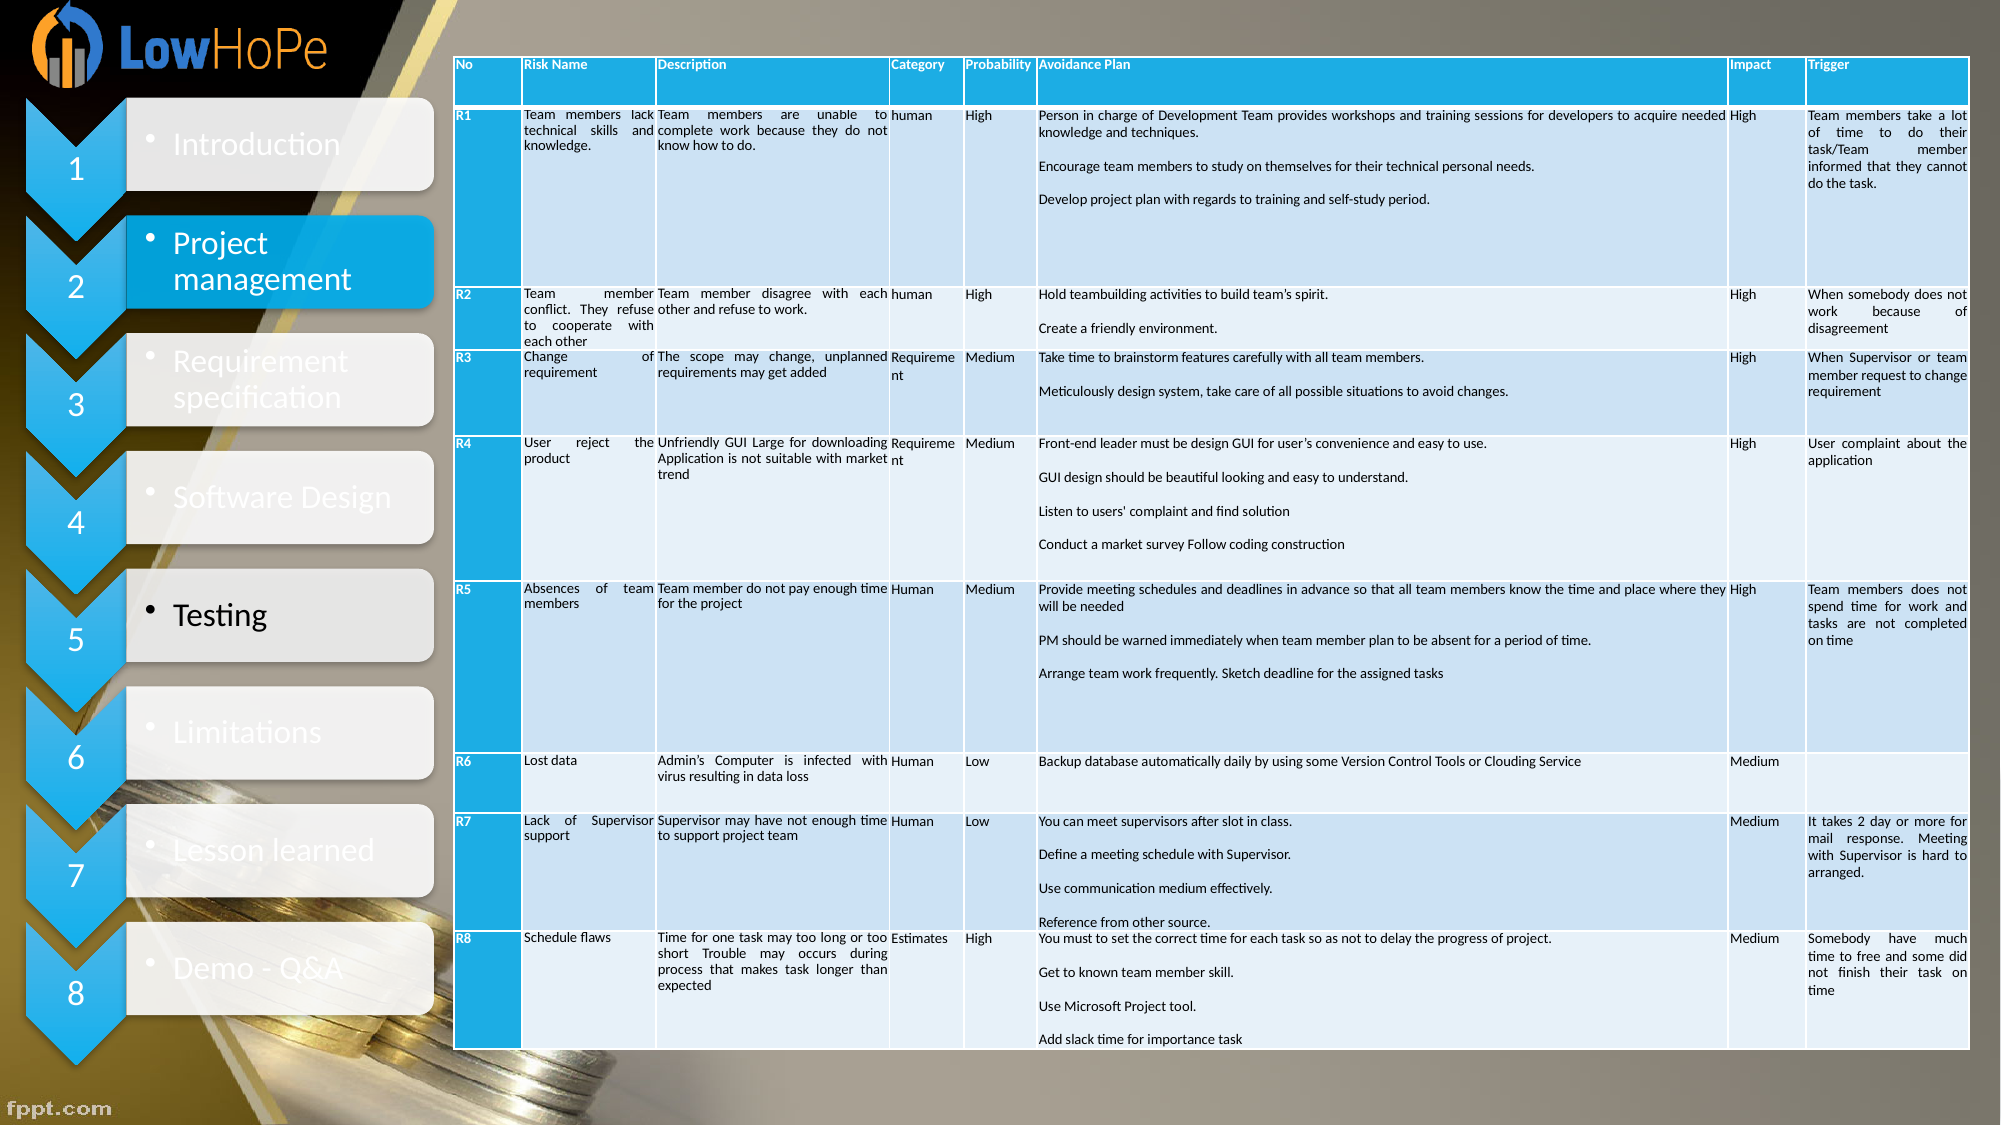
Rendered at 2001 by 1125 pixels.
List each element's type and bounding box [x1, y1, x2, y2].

text_box [25, 97, 434, 1066]
picture [0, 0, 2000, 1125]
